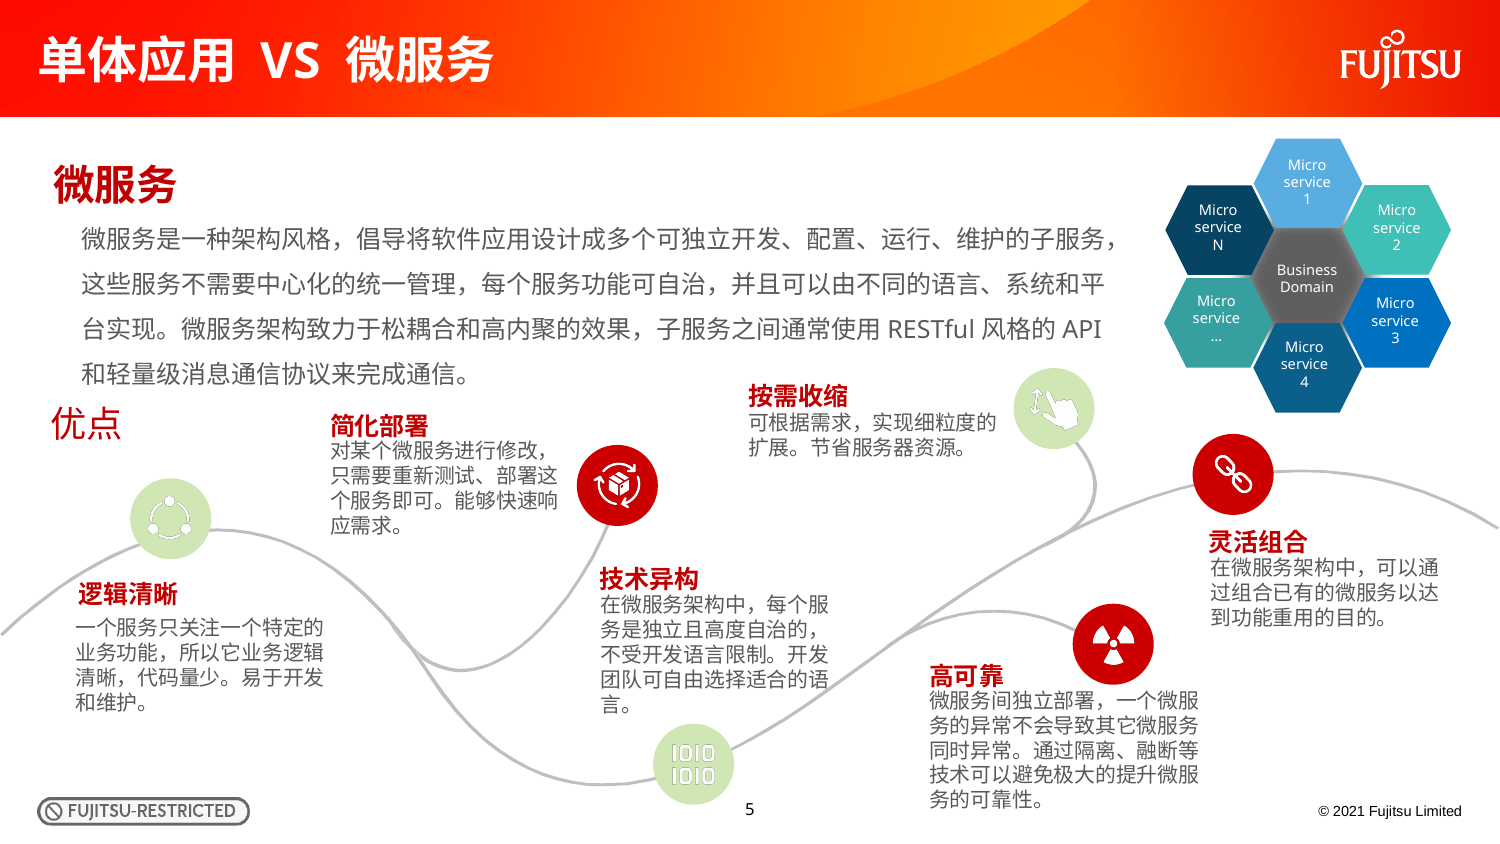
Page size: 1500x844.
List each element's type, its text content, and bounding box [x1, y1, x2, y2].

text_box 微服务 [53, 161, 455, 213]
title 单体应用 VS 微服务 [37, 37, 1308, 90]
text_box 微服务是一种架构风格，倡导将软件应用设计成多个可独立开发、配置、运行、维护的子服务，这些服务不需要中心化的统一管理，每个服务功能可自治，并且可以由不同的语言、系统和平台实现。微服务架构致力于松耦合和高内聚的效果，子服务之间通常使用RESTful风格的API和轻量级消息通信协议来完成通信。 [81, 208, 1114, 367]
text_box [0, 367, 1500, 819]
picture [37, 819, 250, 826]
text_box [1163, 138, 1452, 367]
picture [0, 0, 1153, 117]
